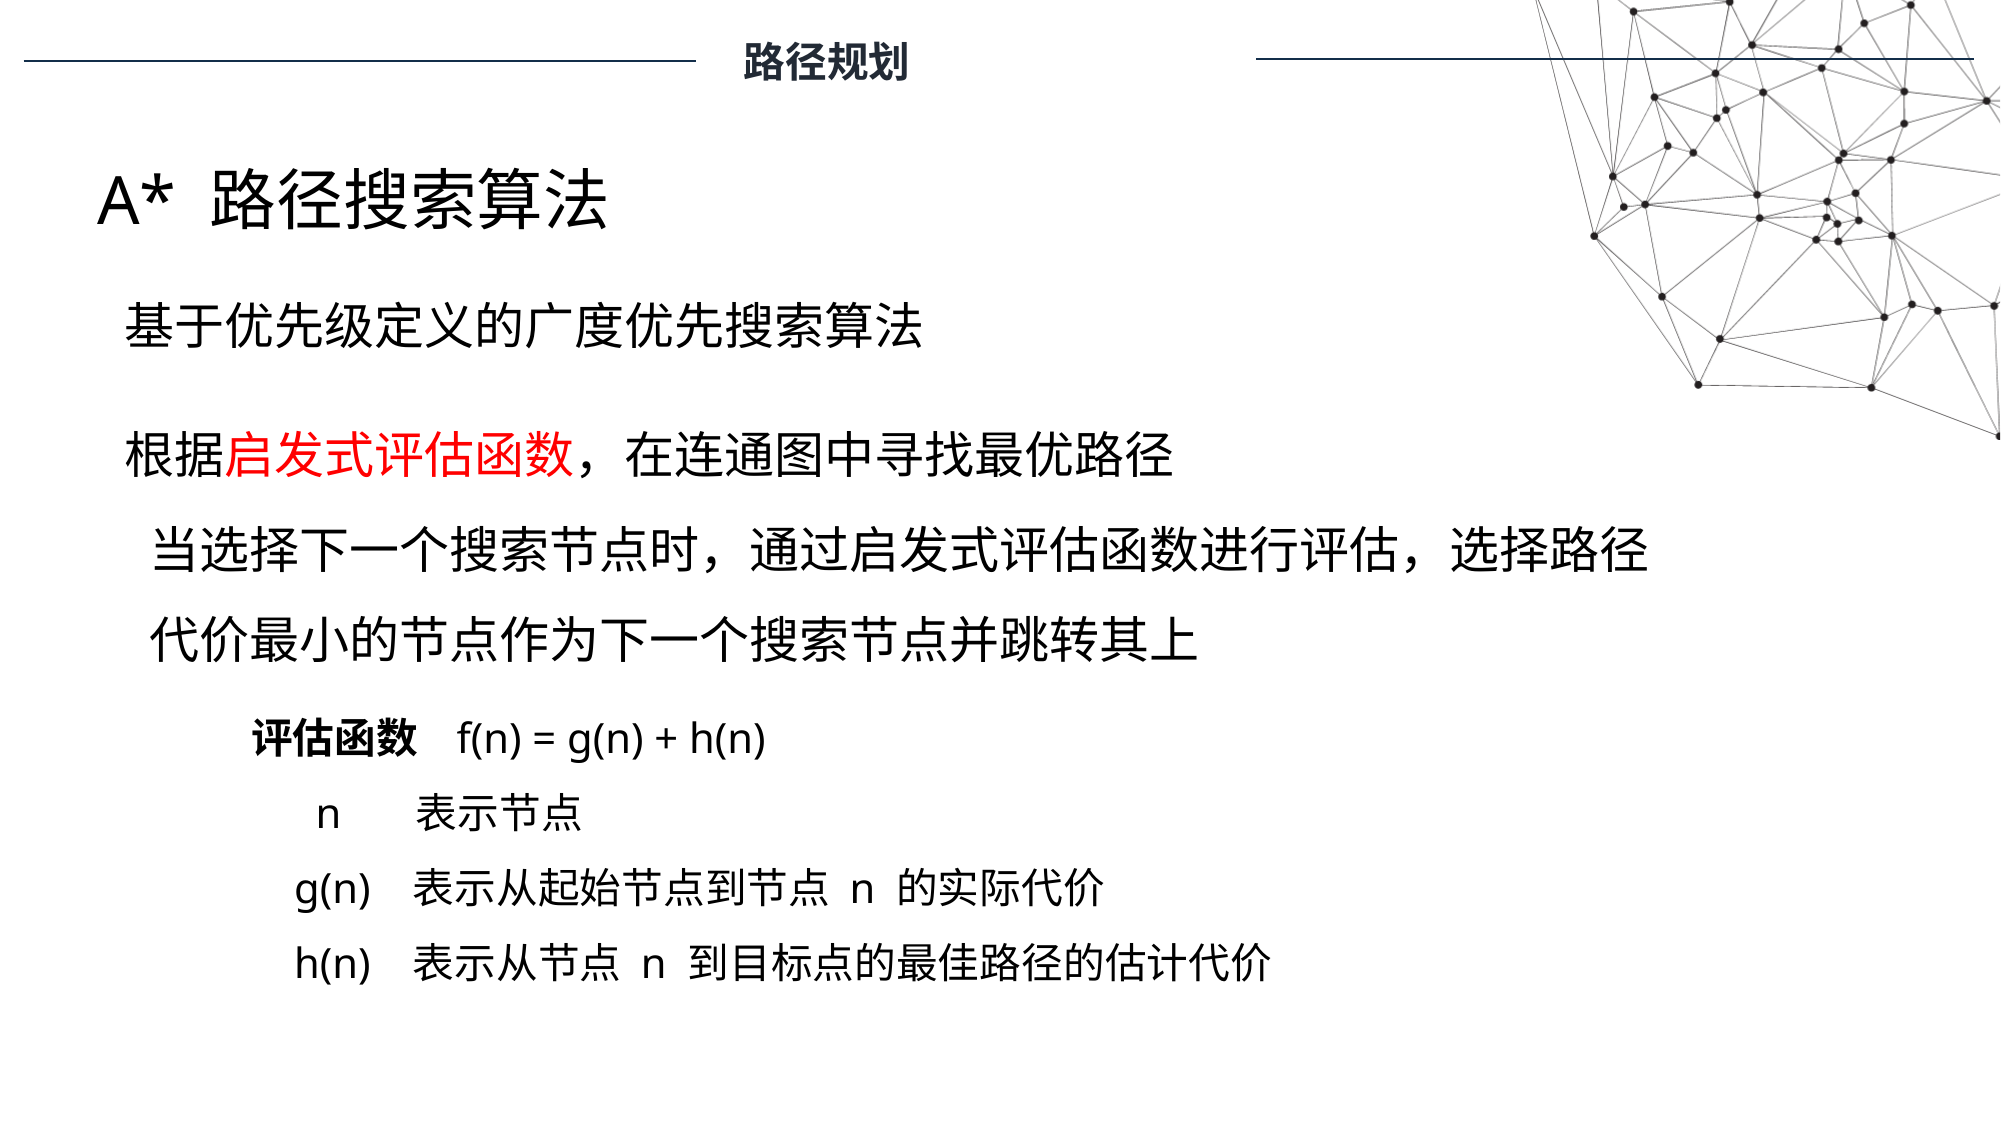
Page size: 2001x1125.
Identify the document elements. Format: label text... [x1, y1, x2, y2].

text_box 基于优先级定义的广度优先搜索算法 [110, 257, 964, 363]
text_box 根据启发式评估函数，在连通图中寻找最优路径 [110, 385, 1730, 491]
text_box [23, 58, 1974, 62]
text_box 当选择下一个搜索节点时，通过启发式评估函数进行评估，选择路径代价最小的节点作为下一个搜索节点并跳转其上 [134, 480, 1676, 676]
text_box A* 路径搜索算法 [82, 110, 744, 246]
picture [1528, 0, 2001, 440]
text_box 评估函数 f(n) = g(n) + h(n) n 表示节点 g(n) 表示从起始节点到节点 n 的实际代价 h(n) 表示从节点 n 到目标点的最佳路径的估计代价 [236, 679, 1315, 995]
